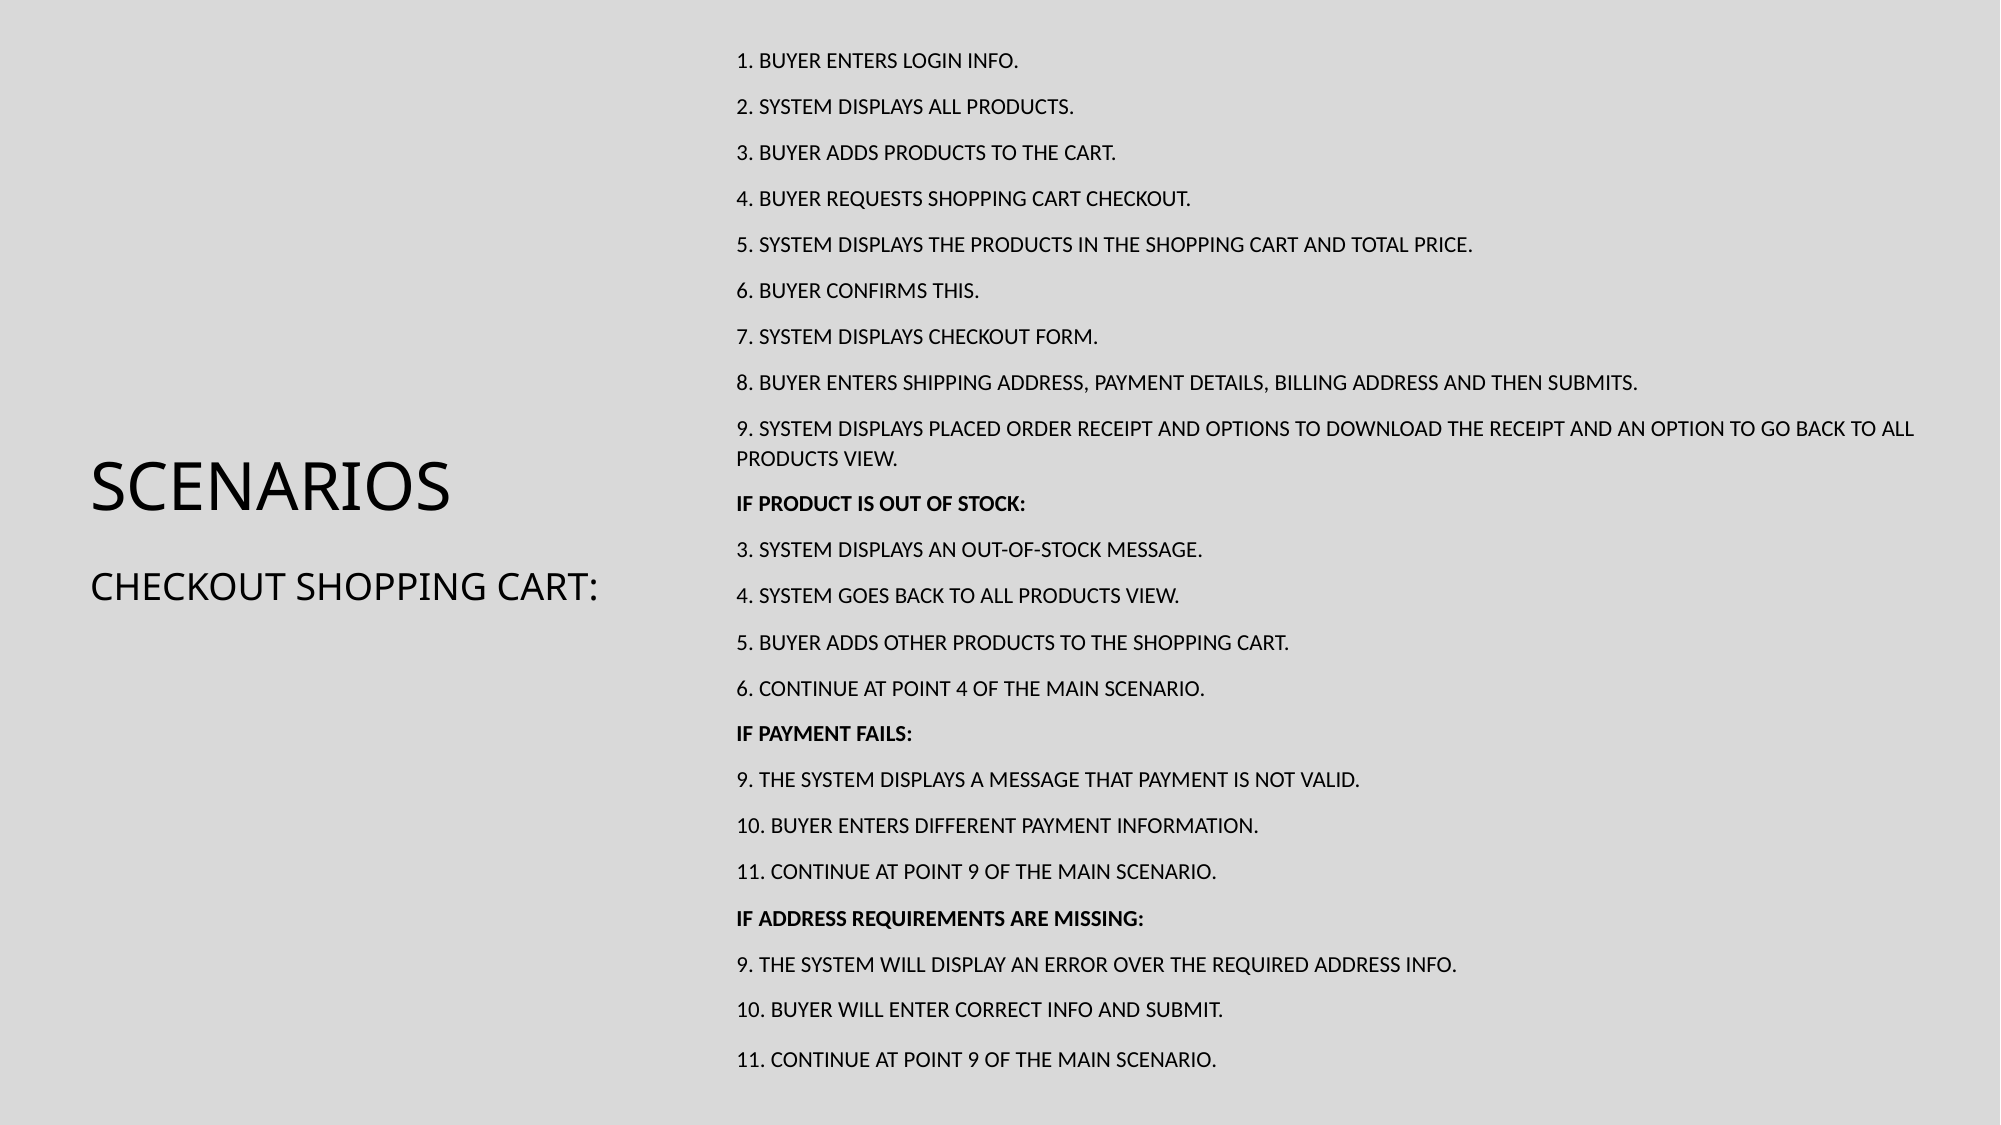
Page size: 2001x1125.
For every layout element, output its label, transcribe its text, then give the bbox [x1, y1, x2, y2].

text_box 1. Buyer enters login info. 2. System displays all products. 3. Buyer adds Products to the cart. 4. Buyer requests shopping cart checkout. 5. System displays the products in the shopping cart and total price. 6. Buyer confirms this. 7. System displays checkout form. 8. Buyer enters shipping address, payment details, billing address and then submits. 9. System displays placed order receipt and options to download the receipt and an option to go back to all products view. If product is out of stock: 3. System displays an out-of-stock message. 4. System goes back to all products view. 5. Buyer adds other products to the shopping cart. 6. continue at point 4 of the main scenario. If payment fails: 9. The system displays a message that payment is not valid. 10. Buyer enters different payment information. 11. continue at point 9 of the main scenario. If Address requirements are missing: 9. The system will display an error over the required address info. 10. Buyer will enter correct info and submit. 11. continue at point 9 of the main scenario. [721, 45, 1942, 1080]
title Scenarios checkout shopping cart: [75, 421, 669, 615]
